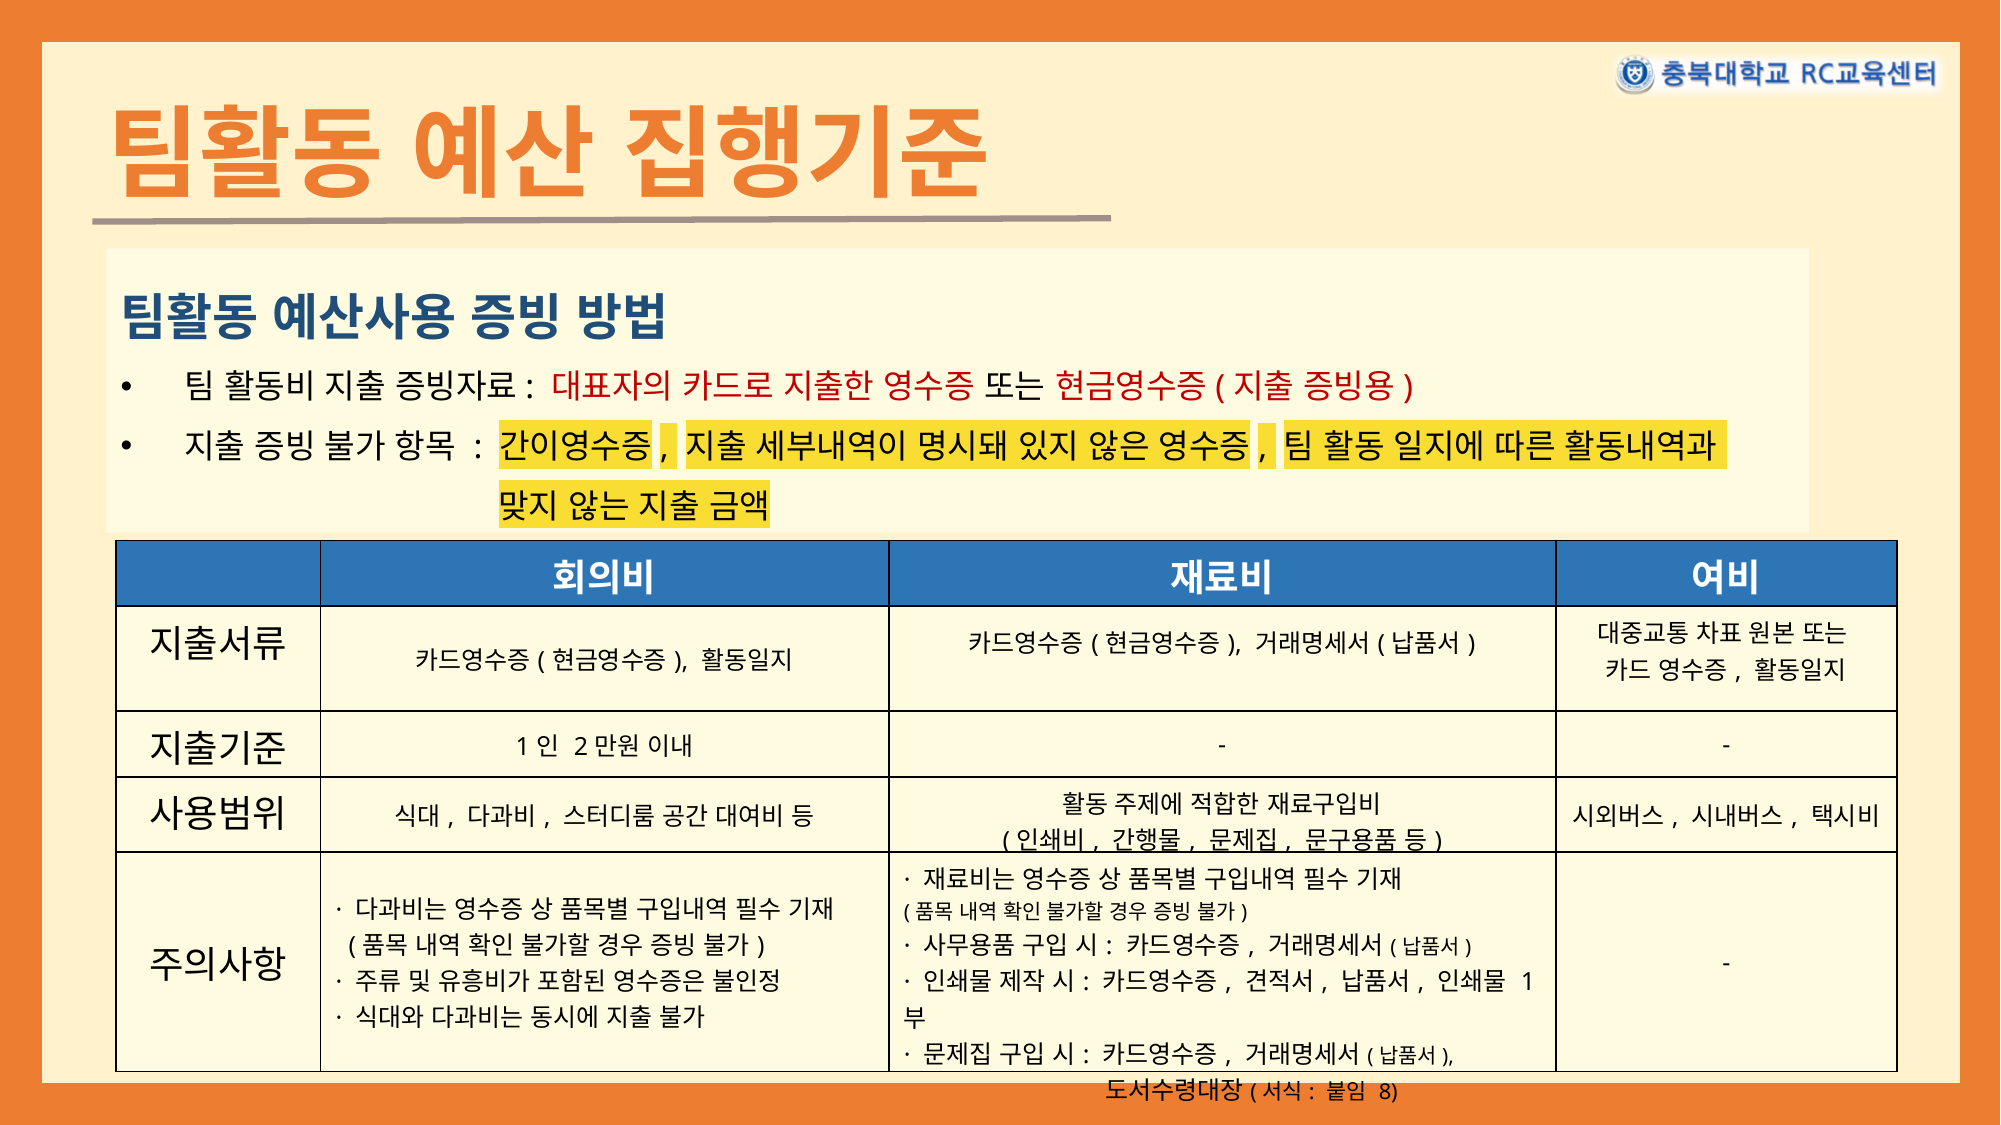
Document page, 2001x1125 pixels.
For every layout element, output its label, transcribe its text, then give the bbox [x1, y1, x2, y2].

text_box 팀활동 예산 집행기준 [92, 81, 1389, 217]
table_header [117, 541, 320, 605]
table_cell · 다과비는 영수증 상 품목별 구입내역 필수 기재 (품목 내역 확인 불가할 경우 증빙 불가) · 주류 및 유흥비가 포함된 영수증은 불인정 · 식대와 다과비는 동시에 지출 불가 [321, 853, 888, 1071]
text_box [92, 218, 1112, 222]
table_cell 활동 주제에 적합한 재료구입비 (인쇄비, 간행물, 문제집, 문구용품 등) [890, 778, 1555, 851]
table_header 재료비 [890, 541, 1555, 605]
table_cell 시외버스, 시내버스, 택시비 [1557, 778, 1896, 851]
table_cell 사용범위 [117, 778, 320, 851]
table_cell 대중교통 차표 원본 또는 카드 영수증, 활동일지 [1557, 607, 1896, 710]
table_cell - [1557, 712, 1896, 776]
picture [1607, 48, 1950, 102]
table_cell 카드영수증(현금영수증), 거래명세서(납품서) [890, 607, 1555, 710]
table_cell 식대, 다과비, 스터디룸 공간 대여비 등 [321, 778, 888, 851]
table_cell - [1557, 853, 1896, 1071]
table_header 회의비 [321, 541, 888, 605]
table_cell 카드영수증(현금영수증), 활동일지 [321, 607, 888, 710]
table_cell - [890, 712, 1555, 776]
table_cell 지출기준 [117, 712, 320, 776]
table_cell · 재료비는 영수증 상 품목별 구입내역 필수 기재 (품목 내역 확인 불가할 경우 증빙 불가) · 사무용품 구입 시: 카드영수증, 거래명세서(납품서) · 인쇄물 제작 시: 카드영수증, 견적서, 납품서, 인쇄물 1부 · 문제집 구입 시: 카드영수증, 거래명세서(납품서), 도서수령대장(서식: 붙임 8) [890, 853, 1555, 1071]
table_cell 1인 2만원 이내 [321, 712, 888, 776]
table_cell 주의사항 [117, 853, 320, 1071]
text_box [20, 20, 1982, 1105]
table_cell 지출서류 [117, 607, 320, 710]
table_header 여비 [1557, 541, 1896, 605]
